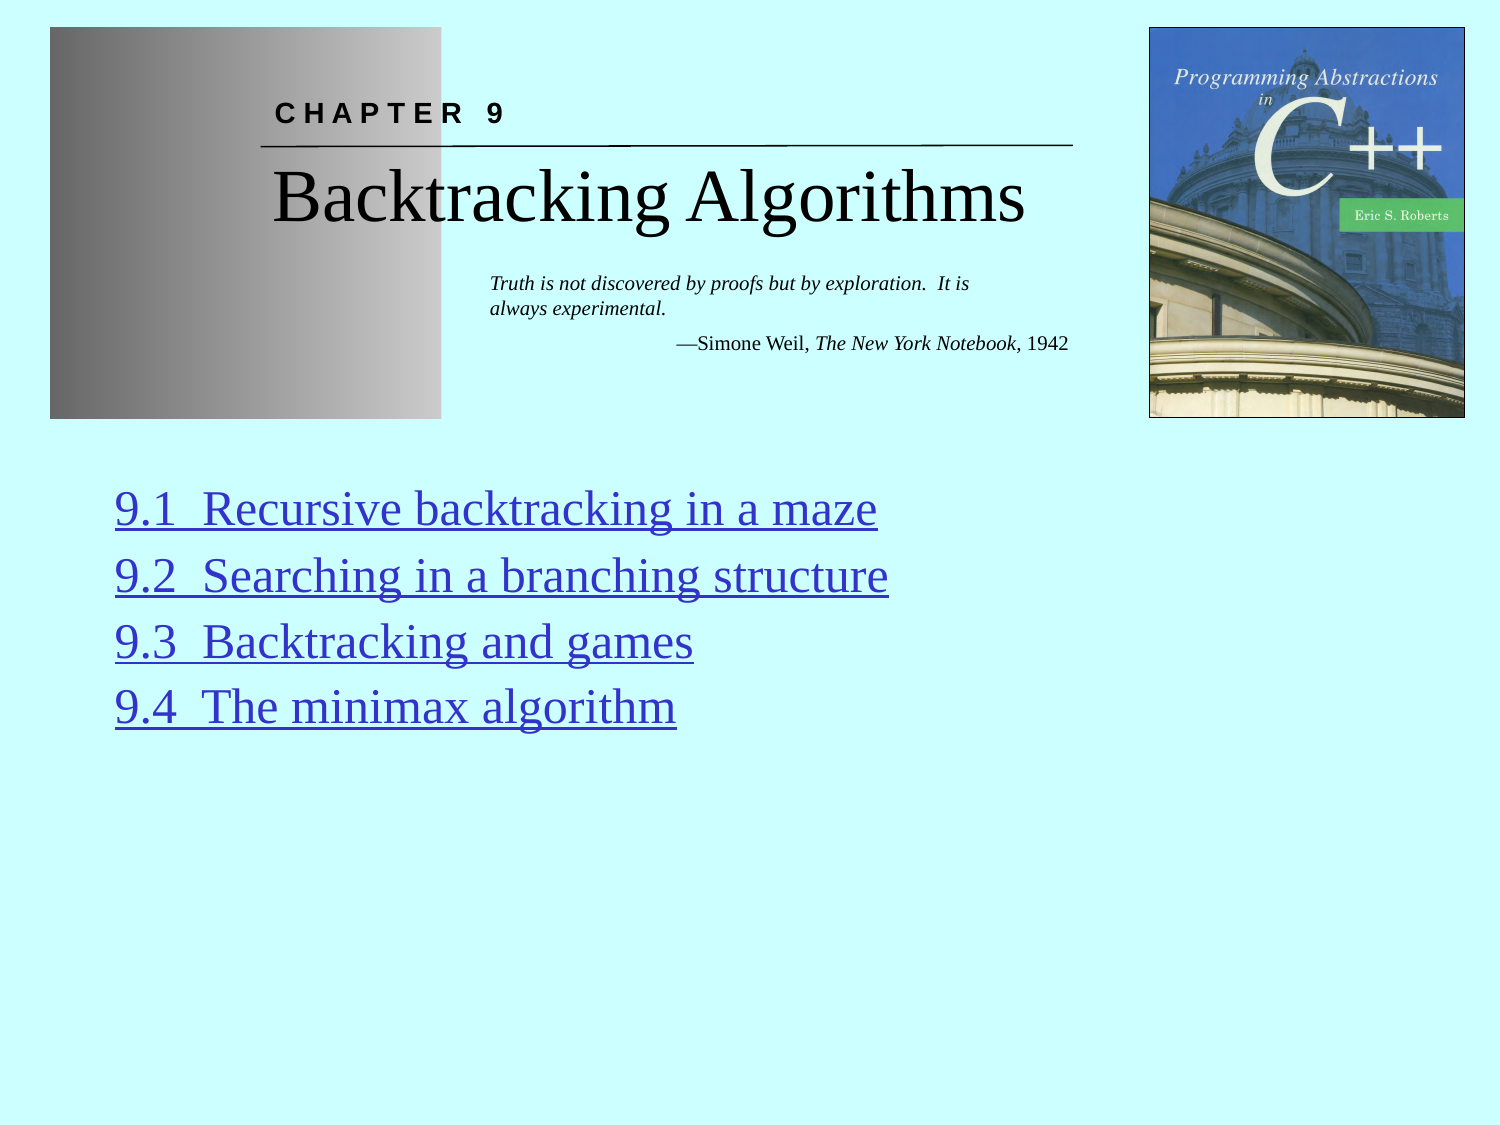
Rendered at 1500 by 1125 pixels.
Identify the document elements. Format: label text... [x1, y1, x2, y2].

text_box —Simone Weil, The New York Notebook, 1942 [649, 322, 1084, 362]
text_box C H A P T E R 9 [274, 93, 504, 129]
text_box 9.4 The minimax algorithm [99, 673, 1300, 742]
text_box 9.2 Searching in a branching structure [99, 541, 1300, 611]
text_box Truth is not discovered by proofs but by exploration. It is always experimental. [474, 262, 1038, 328]
text_box [50, 27, 442, 419]
text_box 9.3 Backtracking and games [99, 611, 1300, 673]
title Backtracking Algorithms [256, 147, 1144, 236]
text_box 9.1 Recursive backtracking in a maze [99, 474, 1300, 541]
picture [1149, 26, 1465, 418]
